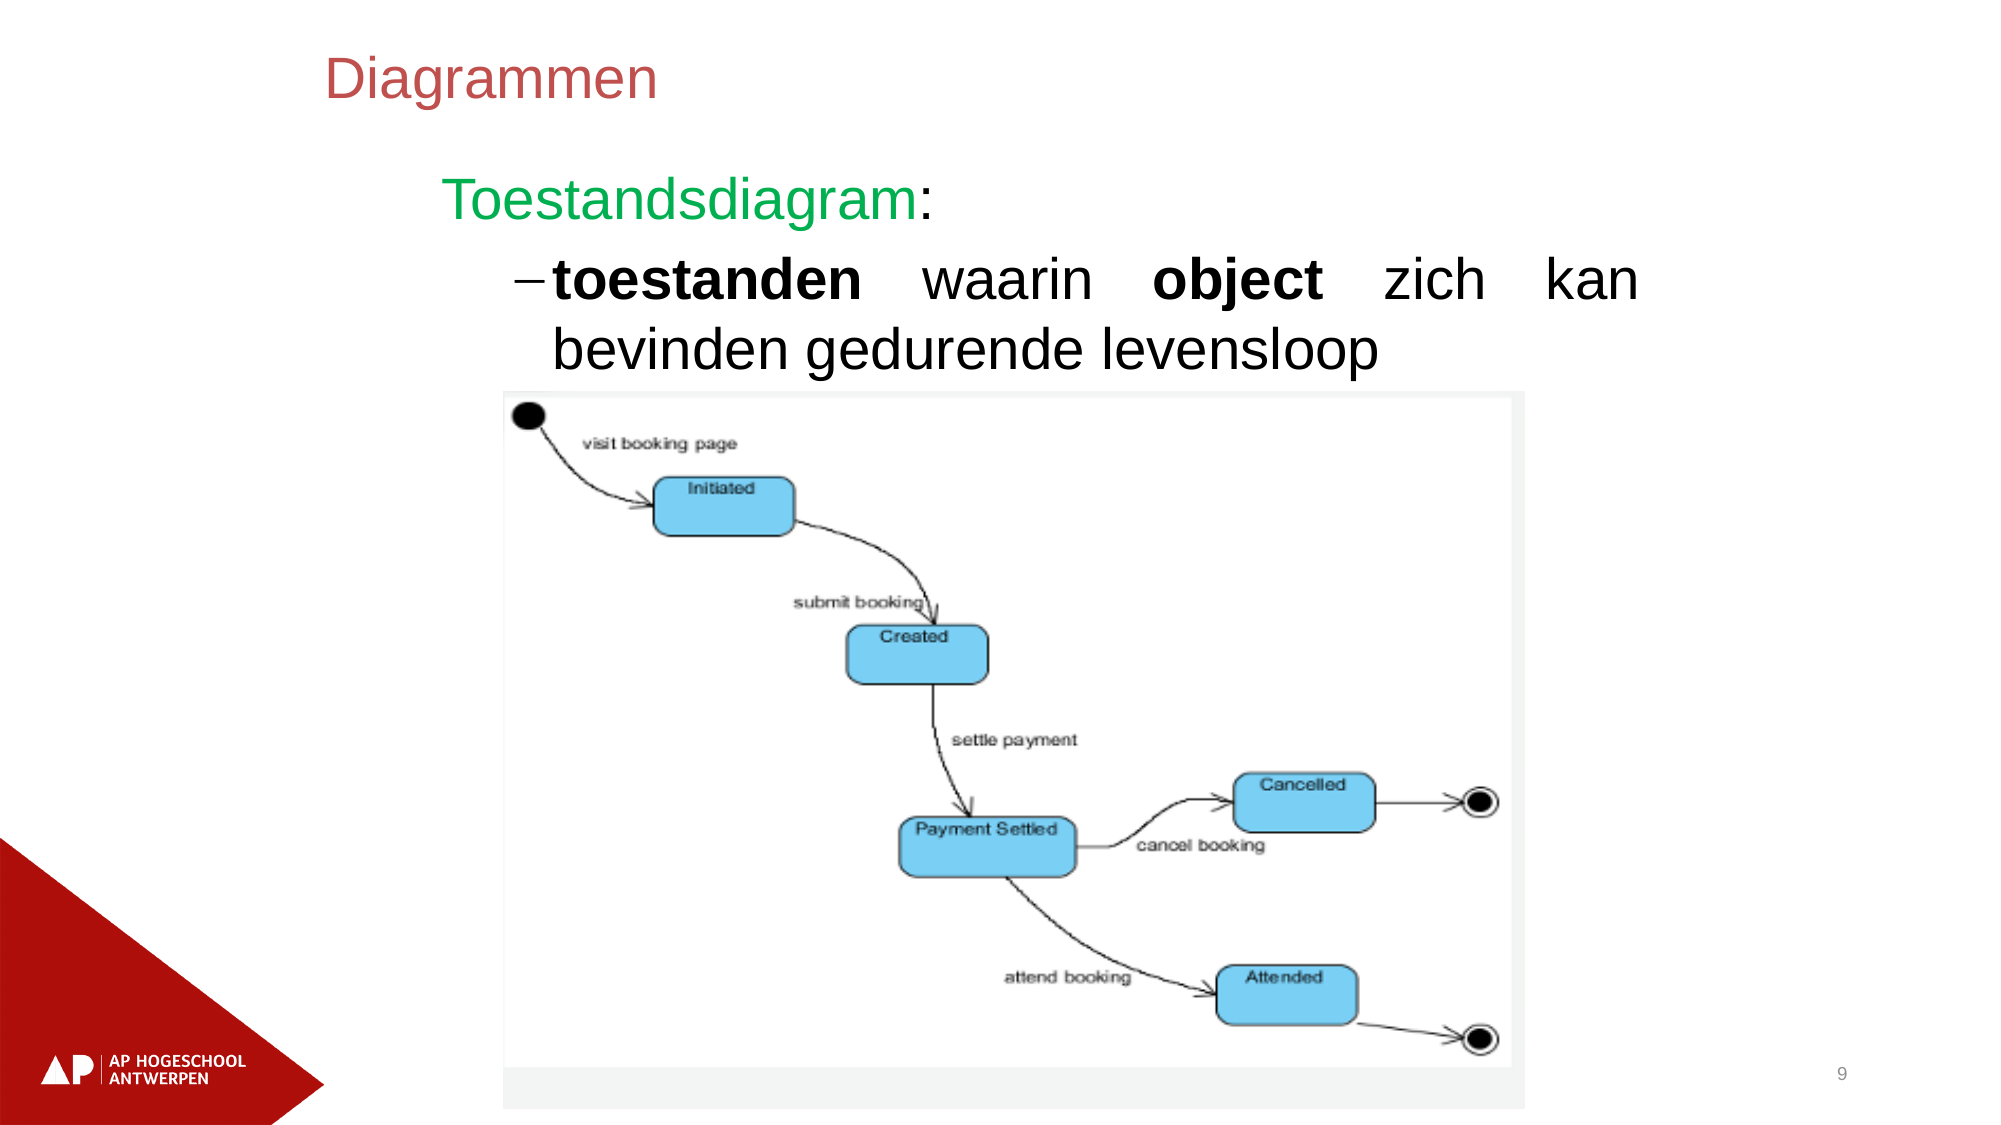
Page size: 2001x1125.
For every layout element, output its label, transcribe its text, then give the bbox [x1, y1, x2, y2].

slide_number 9 [1684, 1042, 1863, 1103]
picture [0, 831, 328, 1125]
picture [503, 391, 1525, 1110]
text_box Diagrammen [324, 15, 1675, 204]
text_box Toestandsdiagram: toestanden waarin object zich kan bevinden gedurende levensloop [290, 160, 1641, 904]
